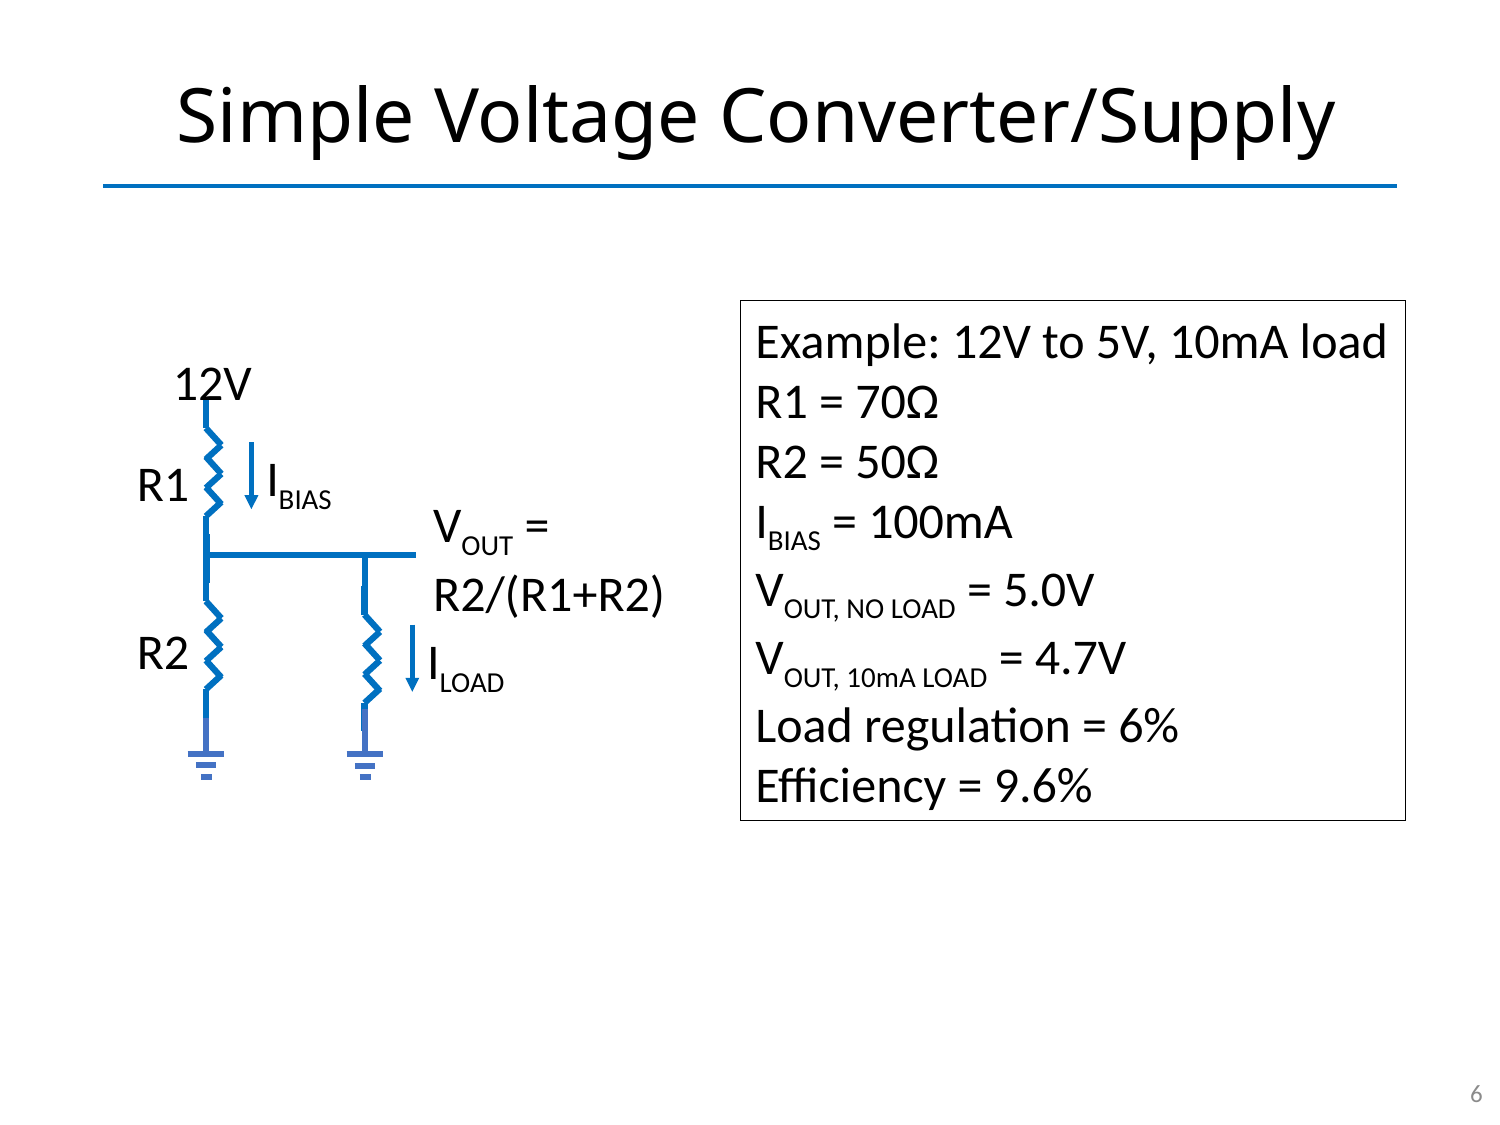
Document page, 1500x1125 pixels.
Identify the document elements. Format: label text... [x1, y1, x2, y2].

text_box ILOAD [412, 622, 539, 706]
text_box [205, 572, 222, 718]
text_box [205, 399, 222, 545]
title Simple Voltage Converter/Supply [76, 36, 1437, 200]
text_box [346, 709, 384, 778]
text_box IBIAS [251, 439, 378, 523]
text_box VOUT = R2/(R1+R2) [418, 485, 687, 629]
text_box 12V [158, 343, 285, 418]
text_box R1 [122, 444, 205, 520]
text_box Example: 12V to 5V, 10mA load R1 = 70Ω R2 = 50Ω IBIAS = 100mA VOUT, NO LOAD = 5.0V VOUT, 10mA LOAD = 4.7V Load regulation = 6% Efficiency = 9.6% [740, 300, 1406, 821]
text_box R2 [122, 612, 205, 688]
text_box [187, 708, 225, 777]
slide_number 6 [1160, 1062, 1498, 1123]
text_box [364, 586, 380, 709]
